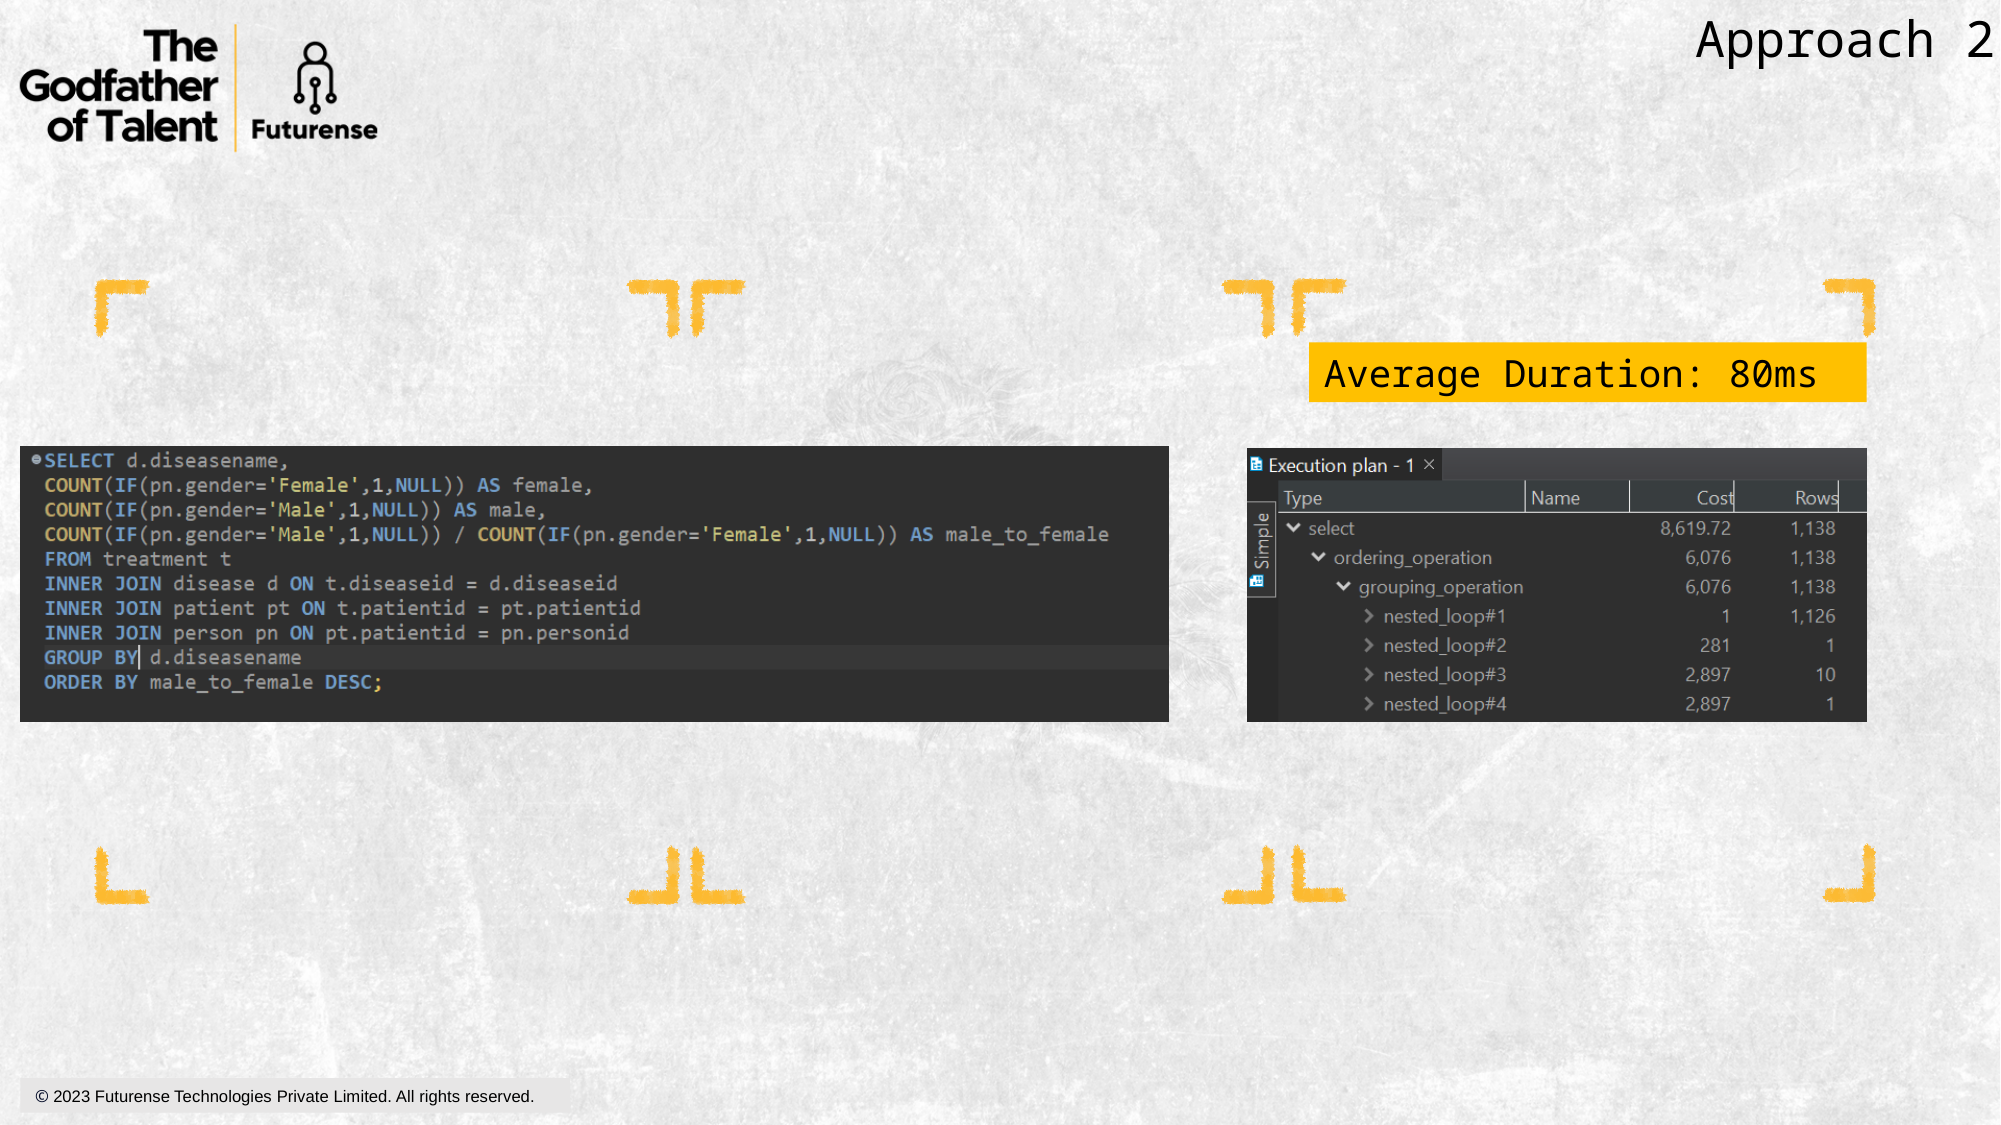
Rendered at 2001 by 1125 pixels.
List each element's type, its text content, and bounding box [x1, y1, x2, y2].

picture [0, 0, 2001, 1125]
text_box Approach 2 [1680, 0, 2000, 75]
text_box © 2023 Futurense Technologies Private Limited. All rights reserved. [20, 1078, 571, 1113]
text_box Average Duration: 80ms [1309, 342, 1867, 403]
